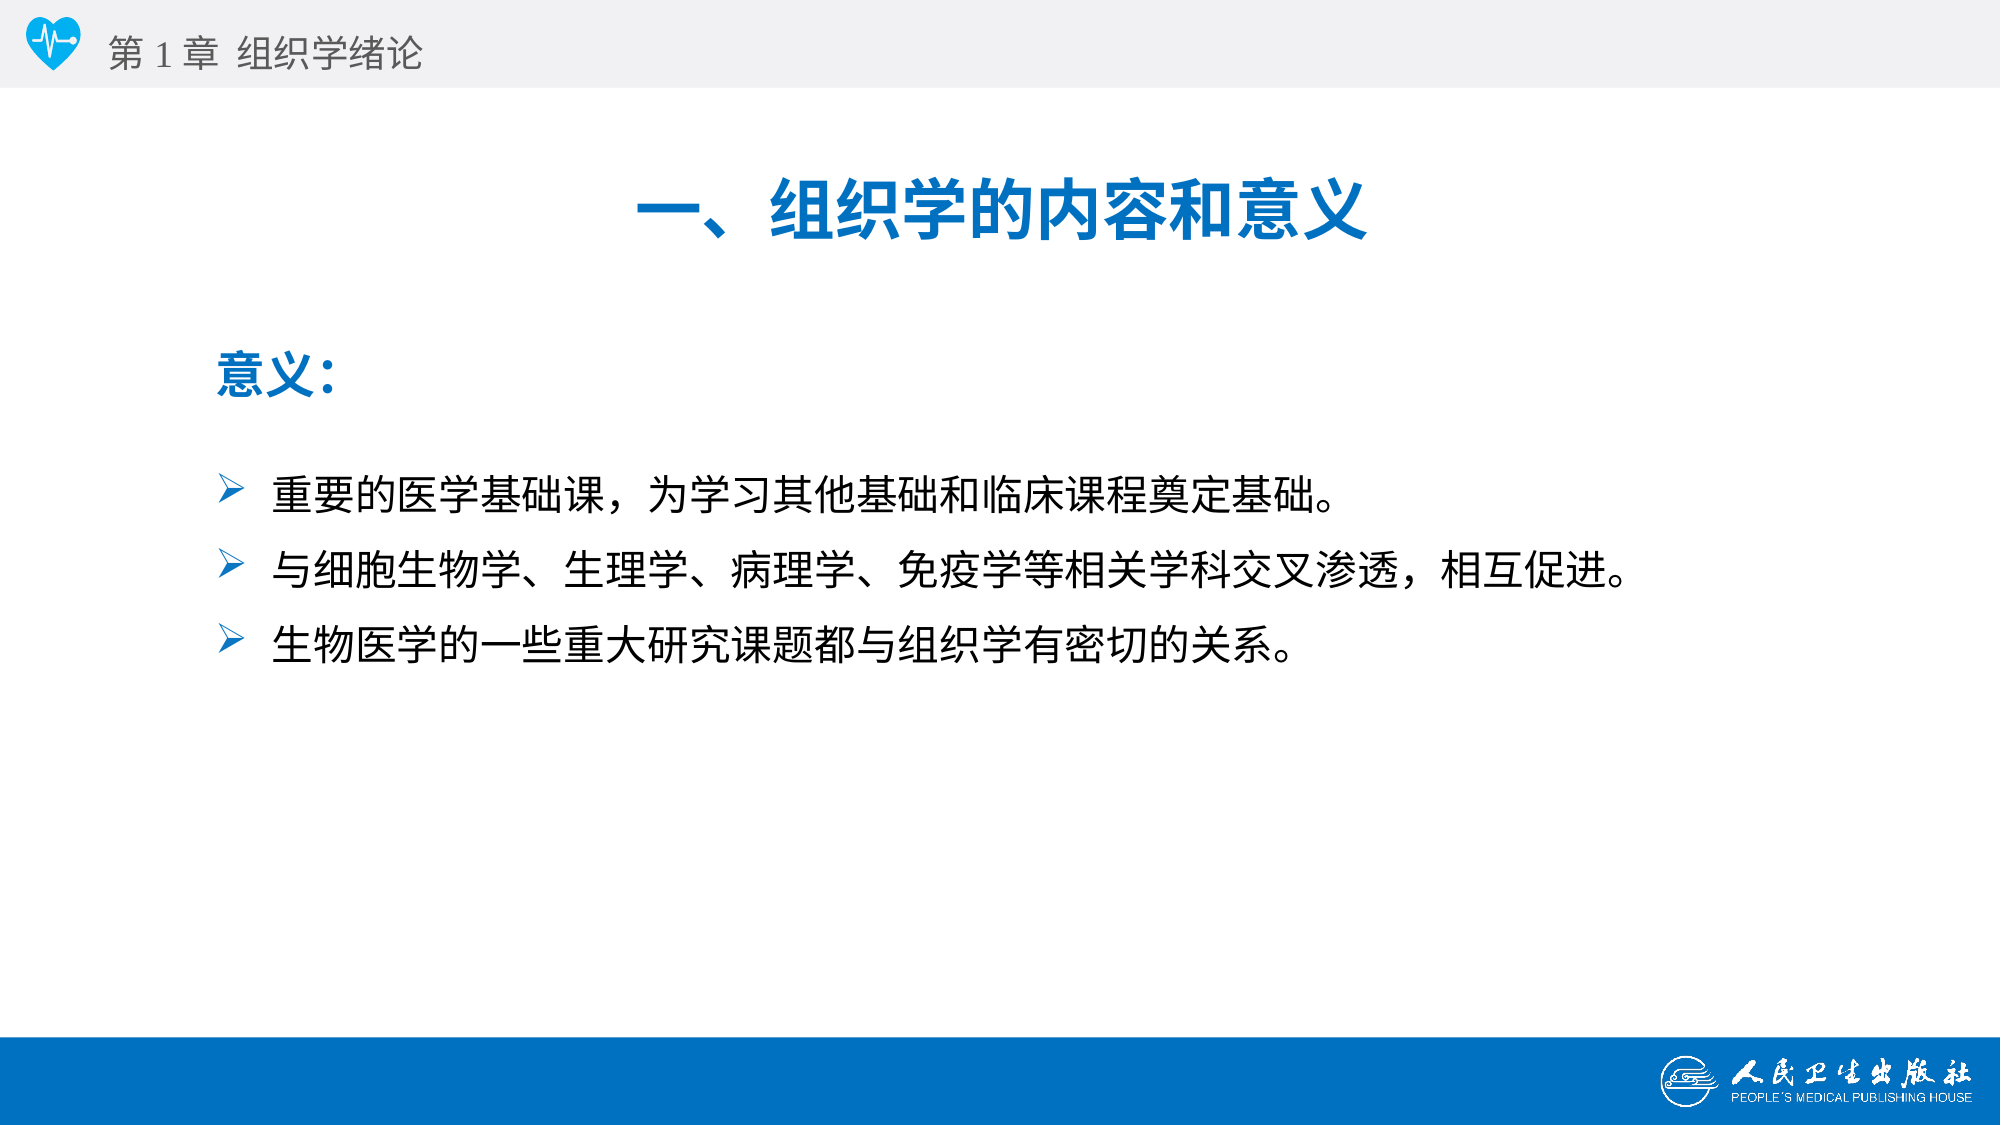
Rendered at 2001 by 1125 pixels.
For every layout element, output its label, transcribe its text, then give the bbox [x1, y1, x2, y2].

picture [0, 88, 2001, 1125]
text_box 重要的医学基础课，为学习其他基础和临床课程奠定基础。 与细胞生物学、生理学、病理学、免疫学等相关学科交叉渗透，相互促进。 生物医学的一些重大研究课题都与组织学有密切的关系。 [200, 436, 1818, 677]
text_box 意义： [200, 306, 603, 411]
text_box 第1章 组织学绪论 [93, 0, 489, 83]
text_box 一、组织学的内容和意义 [149, 121, 1855, 256]
